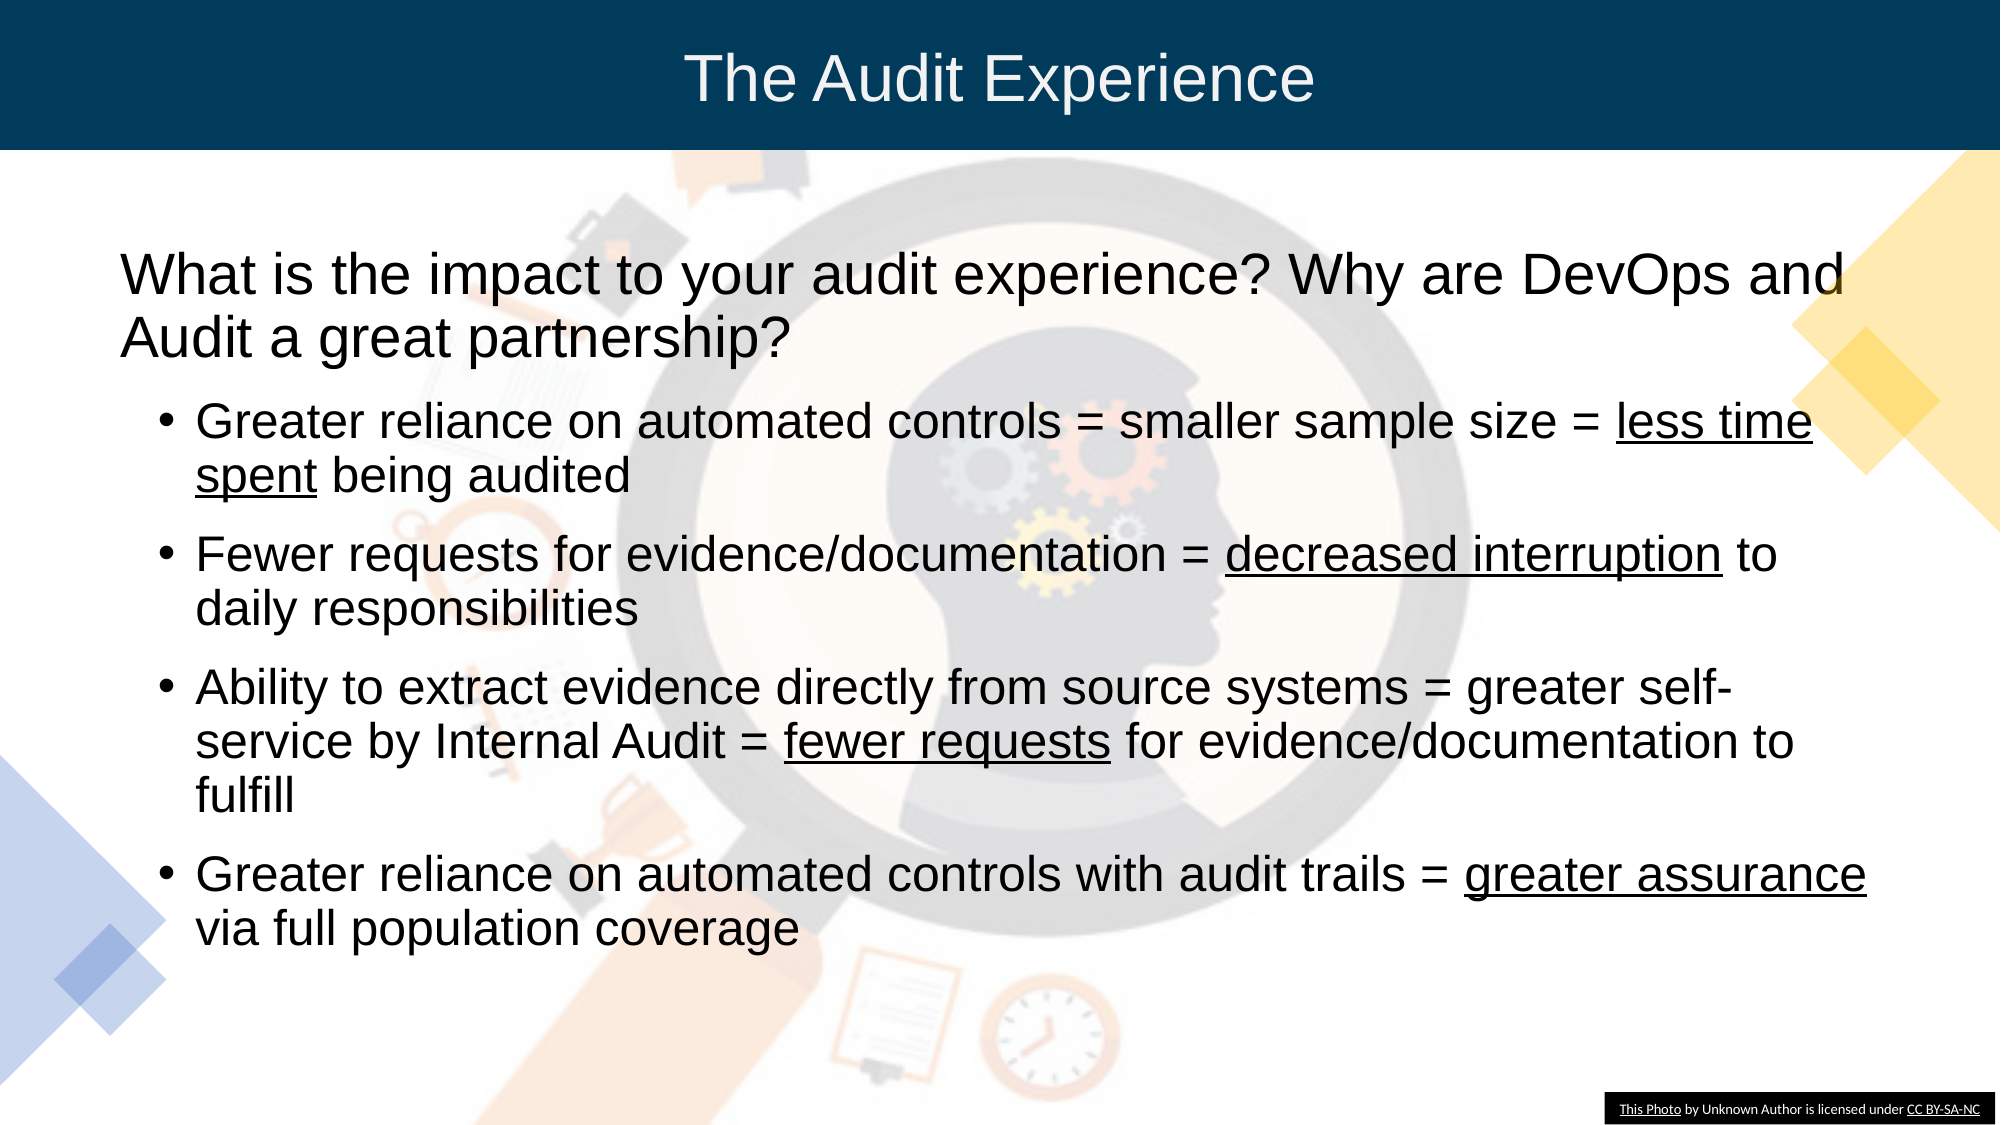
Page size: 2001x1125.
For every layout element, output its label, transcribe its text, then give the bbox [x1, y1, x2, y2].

text_box The Audit Experience [0, 0, 2000, 100]
picture [0, 100, 2000, 1125]
